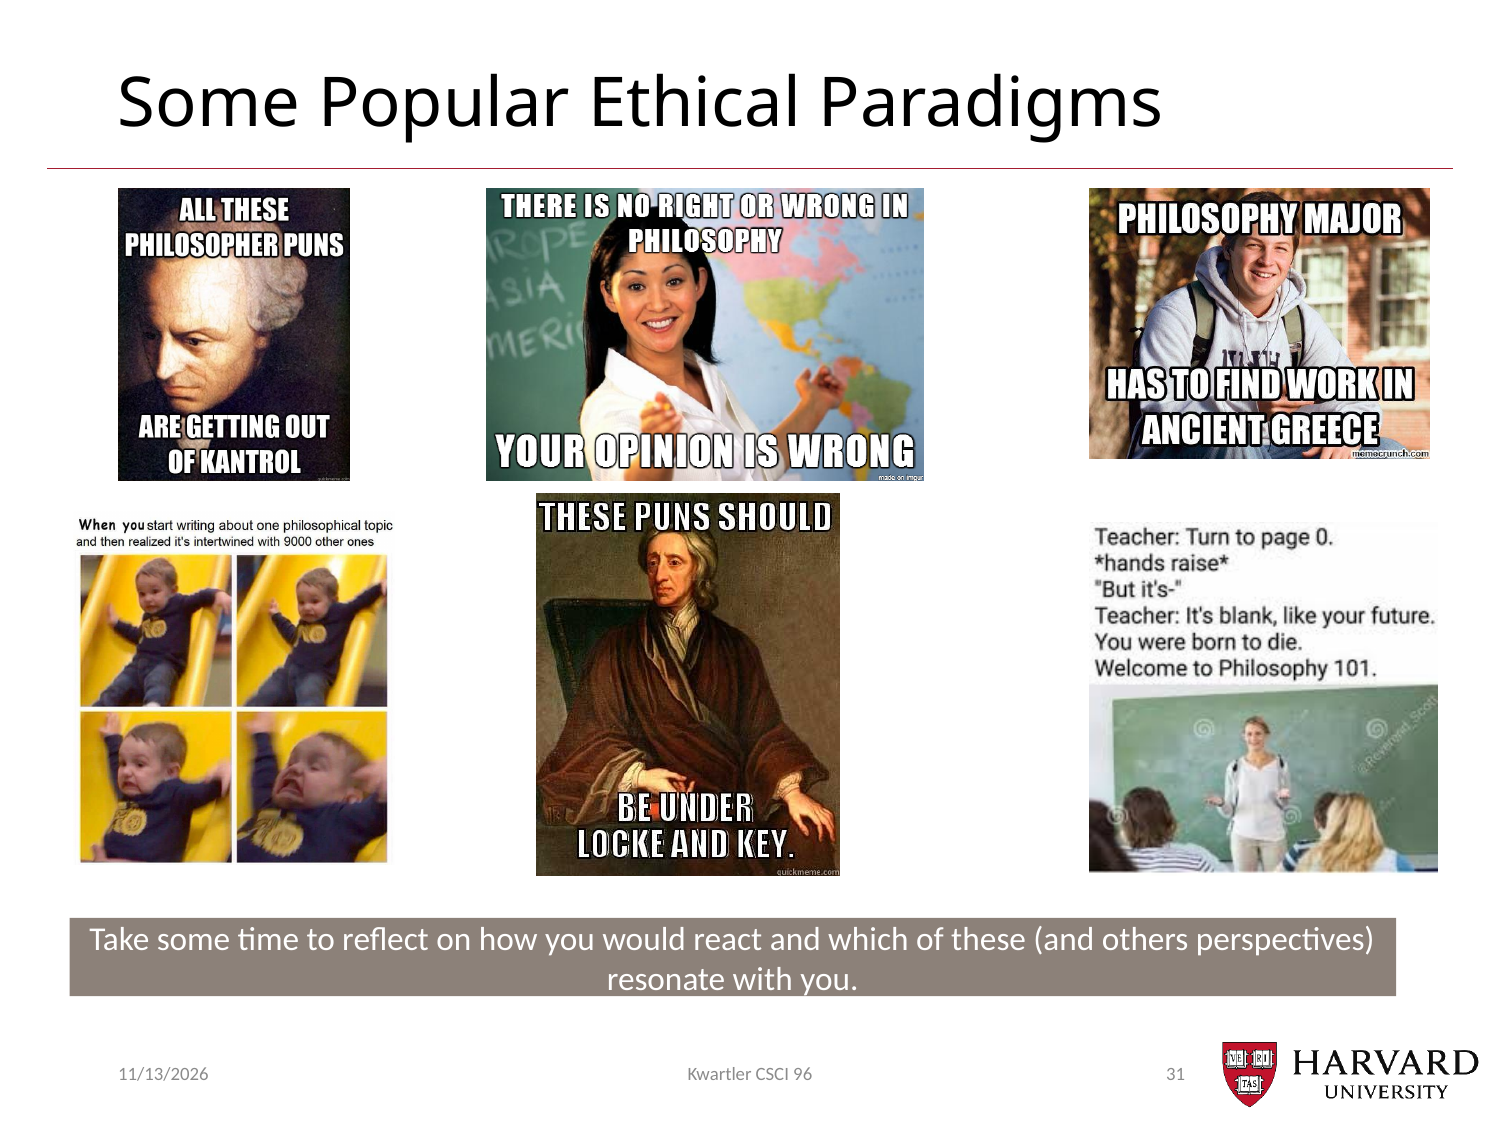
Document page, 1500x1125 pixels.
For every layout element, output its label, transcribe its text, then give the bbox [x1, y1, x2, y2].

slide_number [103, 1042, 441, 1103]
picture [536, 493, 840, 876]
slide_number 31 [1059, 1042, 1200, 1103]
picture [1089, 188, 1430, 459]
picture [118, 188, 350, 481]
picture [486, 188, 924, 481]
picture [1200, 1024, 1500, 1125]
title Some Popular Ethical Paradigms [103, 59, 1397, 157]
footer Kwartler CSCI 96 [496, 1042, 1004, 1103]
picture [73, 511, 395, 865]
text_box Take some time to reflect on how you would react and which of these (and others perspectives) resonate with you. [68, 917, 1397, 997]
picture [1089, 522, 1438, 876]
